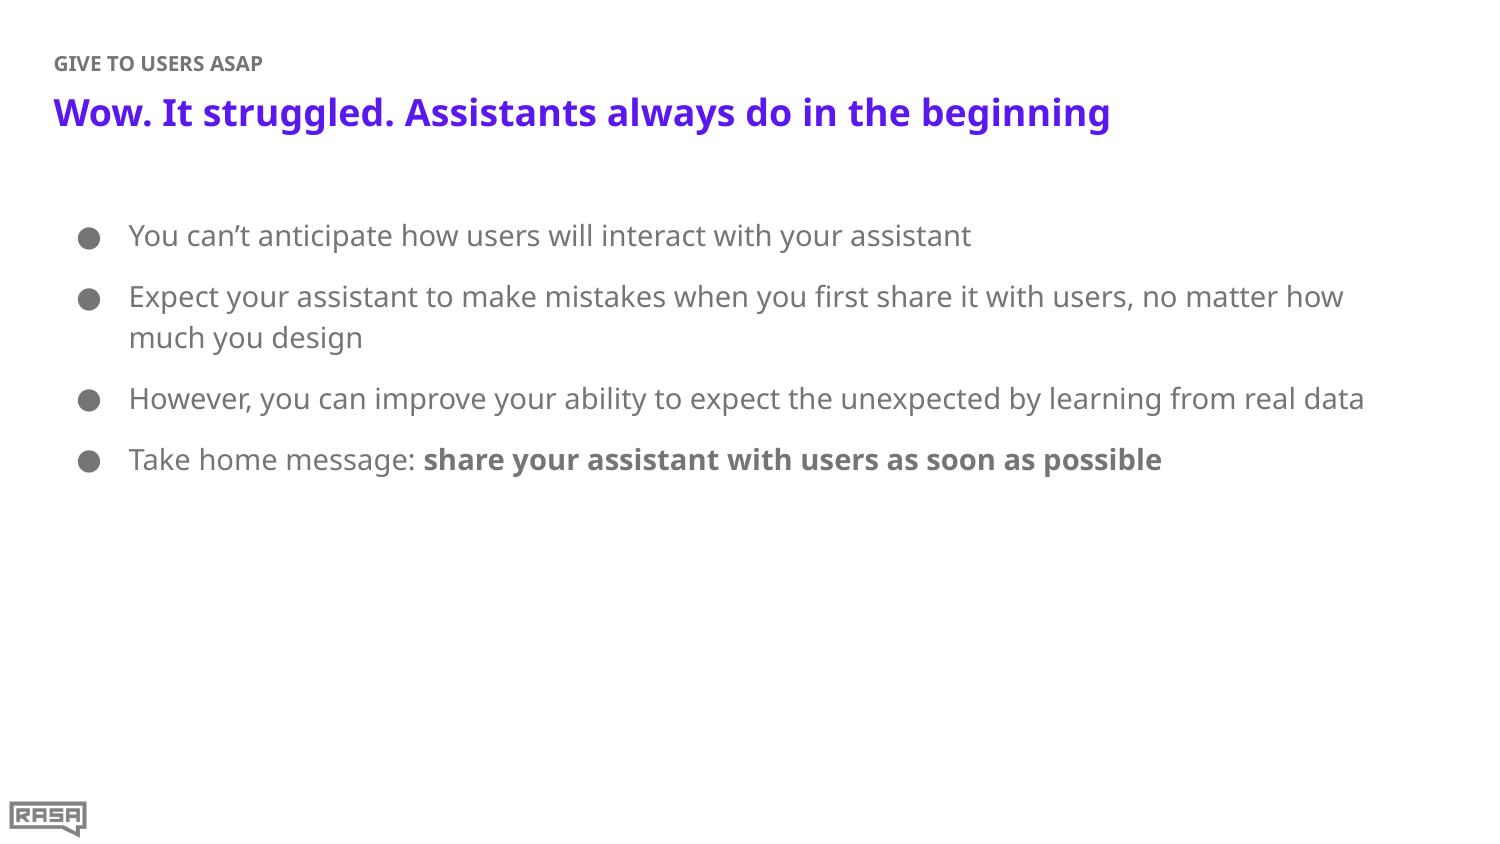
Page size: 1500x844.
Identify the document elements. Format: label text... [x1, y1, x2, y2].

list You can’t anticipate how users will interact with your assistant Expect your assistant to make mistakes when you first share it with users, no matter how much you design However, you can improve your ability to expect the unexpected by learning from real data Take home message: share your assistant with users as soon as possible [38, 197, 1437, 768]
title Wow. It struggled. Assistants always do in the beginning [38, 90, 1437, 174]
picture [8, 800, 88, 839]
title GIVE TO USERS ASAP [38, 36, 1437, 90]
